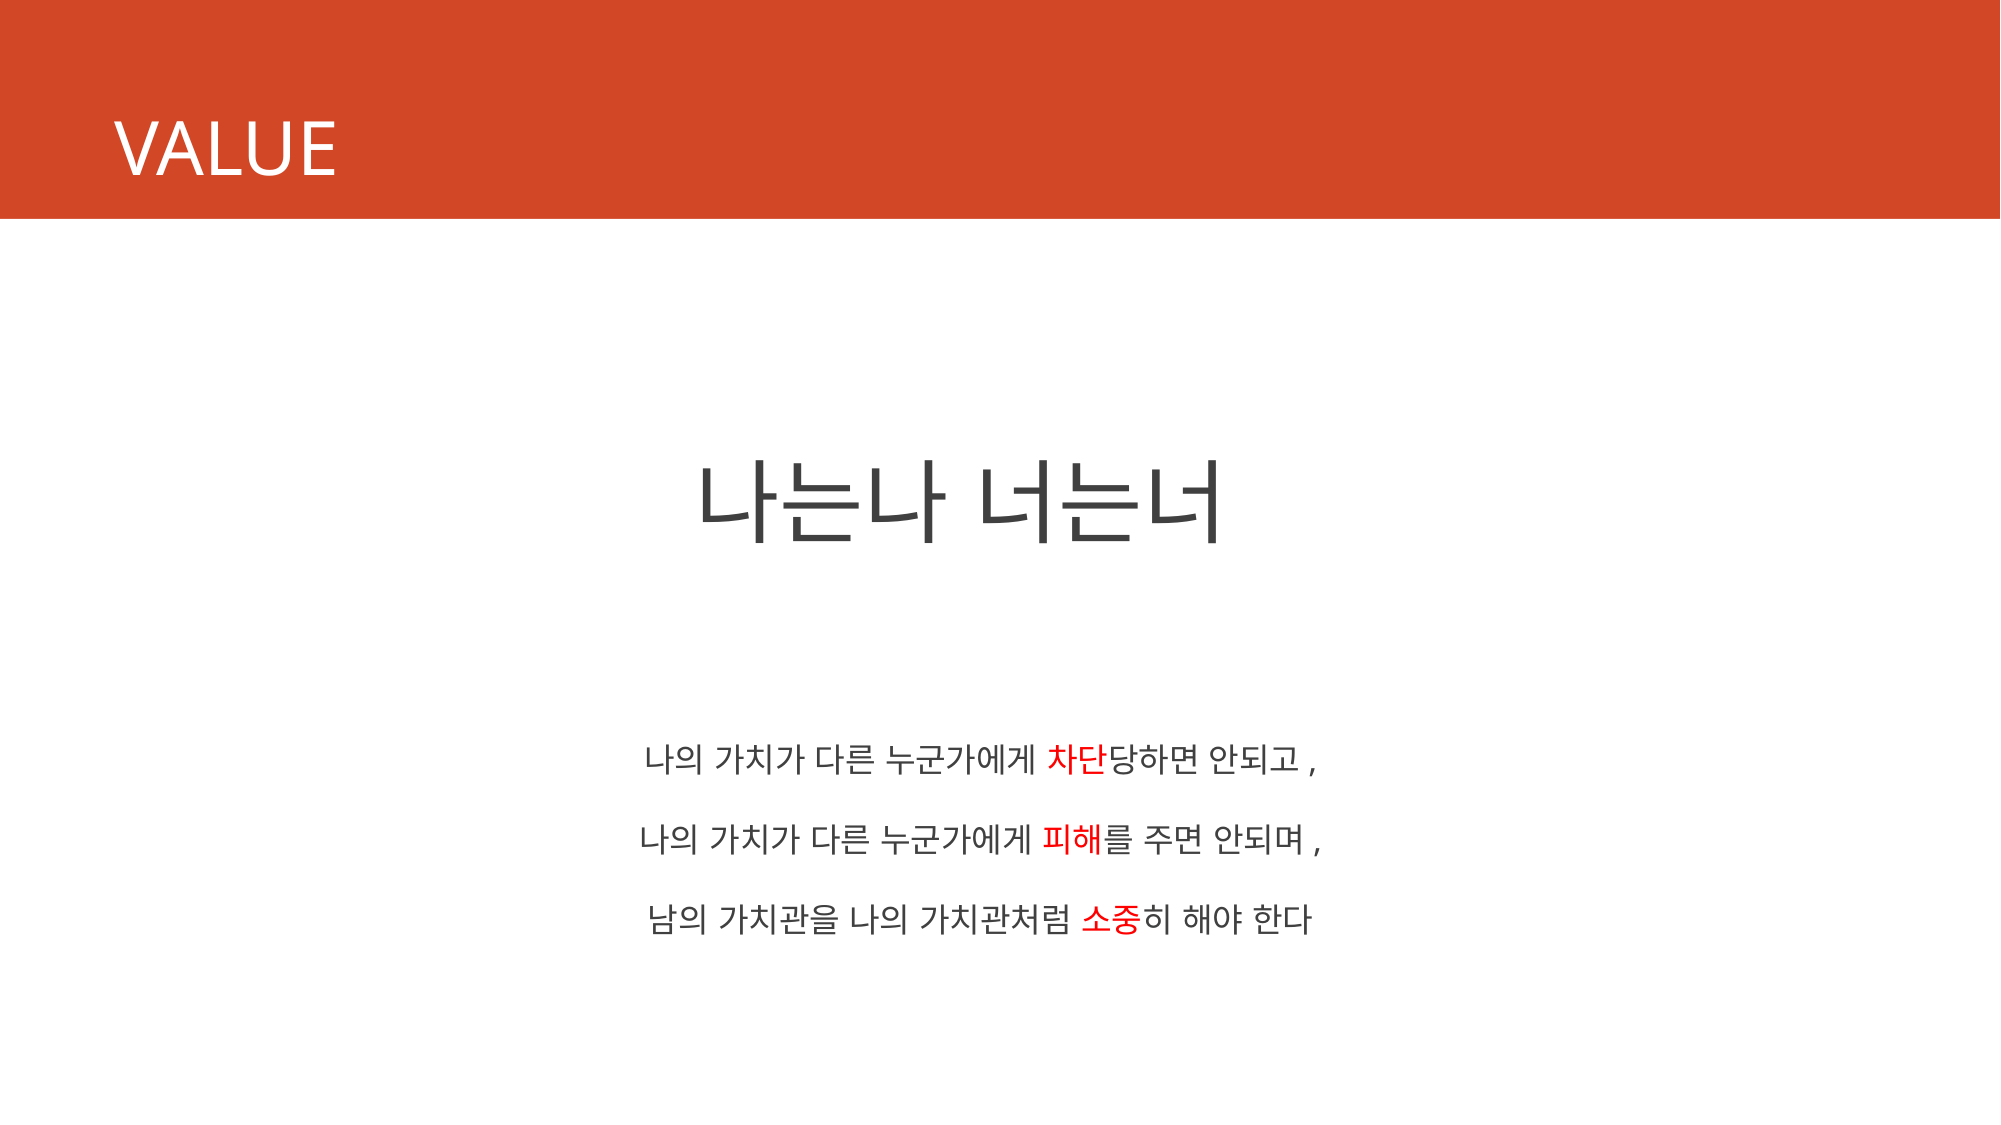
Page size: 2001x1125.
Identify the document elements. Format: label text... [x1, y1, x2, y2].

text_box 나의 가치가 다른 누군가에게 차단당하면 안되고, 나의 가치가 다른 누군가에게 피해를 주면 안되며, 남의 가치관을 나의 가치관처럼 소중히 해야 한다 [624, 732, 1337, 947]
title VALUE [99, 0, 1863, 199]
text_box 나는나 너는너 [680, 436, 1282, 562]
